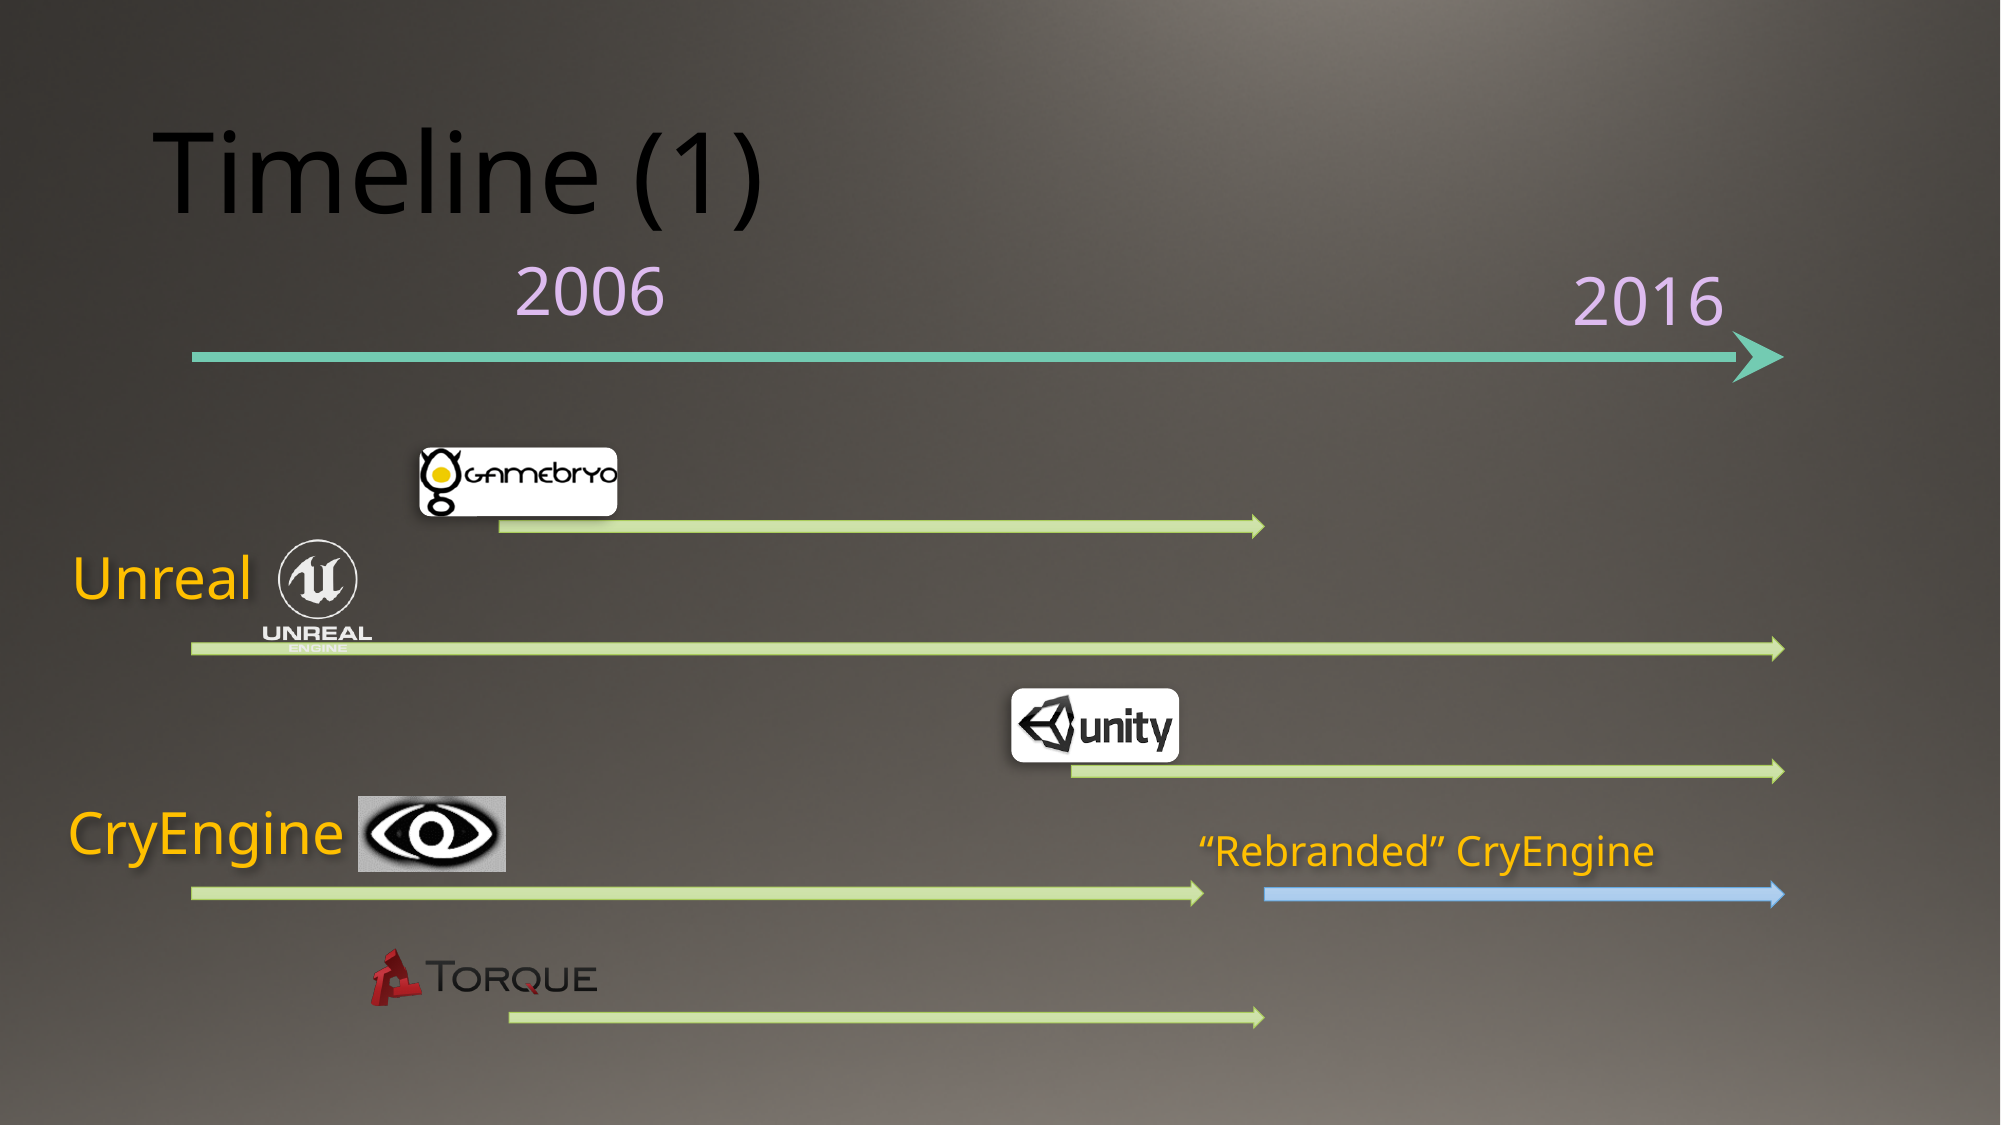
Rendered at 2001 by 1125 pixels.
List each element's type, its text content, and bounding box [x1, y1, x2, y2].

text_box [191, 886, 1205, 907]
text_box [1263, 879, 1786, 909]
text_box 2016 [1558, 251, 1741, 347]
text_box [508, 1005, 1266, 1030]
picture [0, 0, 2001, 1125]
text_box [1070, 758, 1786, 785]
title Timeline (1) [137, 59, 1863, 278]
text_box 2006 [499, 241, 730, 336]
text_box CryEngine [52, 789, 361, 874]
text_box [191, 635, 1785, 662]
text_box [498, 513, 1266, 540]
text_box Unreal [57, 533, 269, 619]
text_box “Rebranded” CryEngine [1184, 817, 1672, 883]
